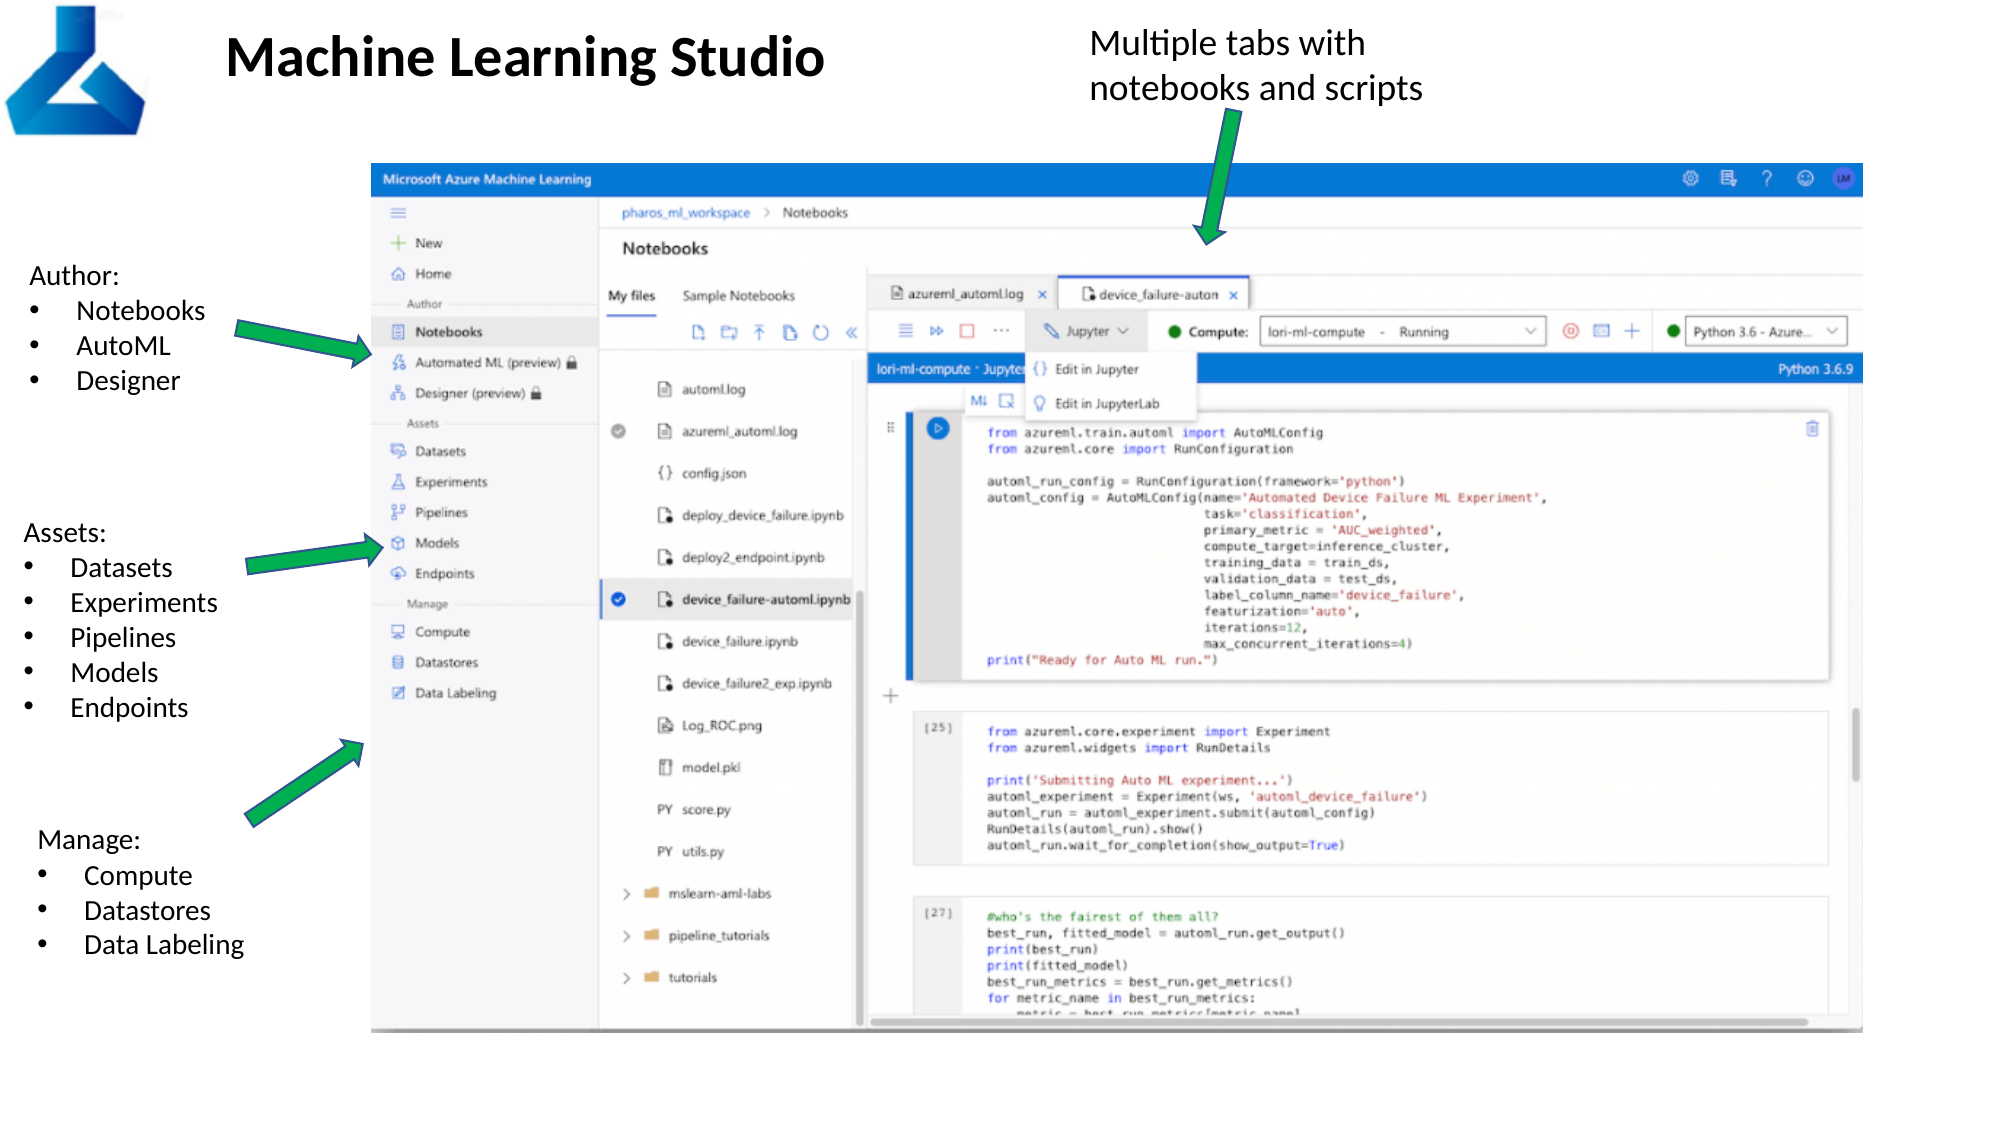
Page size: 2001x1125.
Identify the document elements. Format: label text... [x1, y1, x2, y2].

text_box Manage: Compute Datastores Data Labeling [22, 813, 300, 969]
text_box Machine Learning Studio [210, 10, 946, 96]
text_box [244, 531, 371, 576]
text_box Multiple tabs with notebooks and scripts [1074, 10, 1443, 116]
text_box Assets: Datasets Experiments Pipelines Models Endpoints [8, 505, 251, 731]
text_box [233, 319, 371, 370]
text_box [243, 738, 364, 829]
text_box [1213, 107, 1243, 163]
picture [371, 163, 1863, 1033]
text_box Author: Notebooks AutoML Designer [14, 249, 246, 404]
picture [2, 2, 149, 138]
